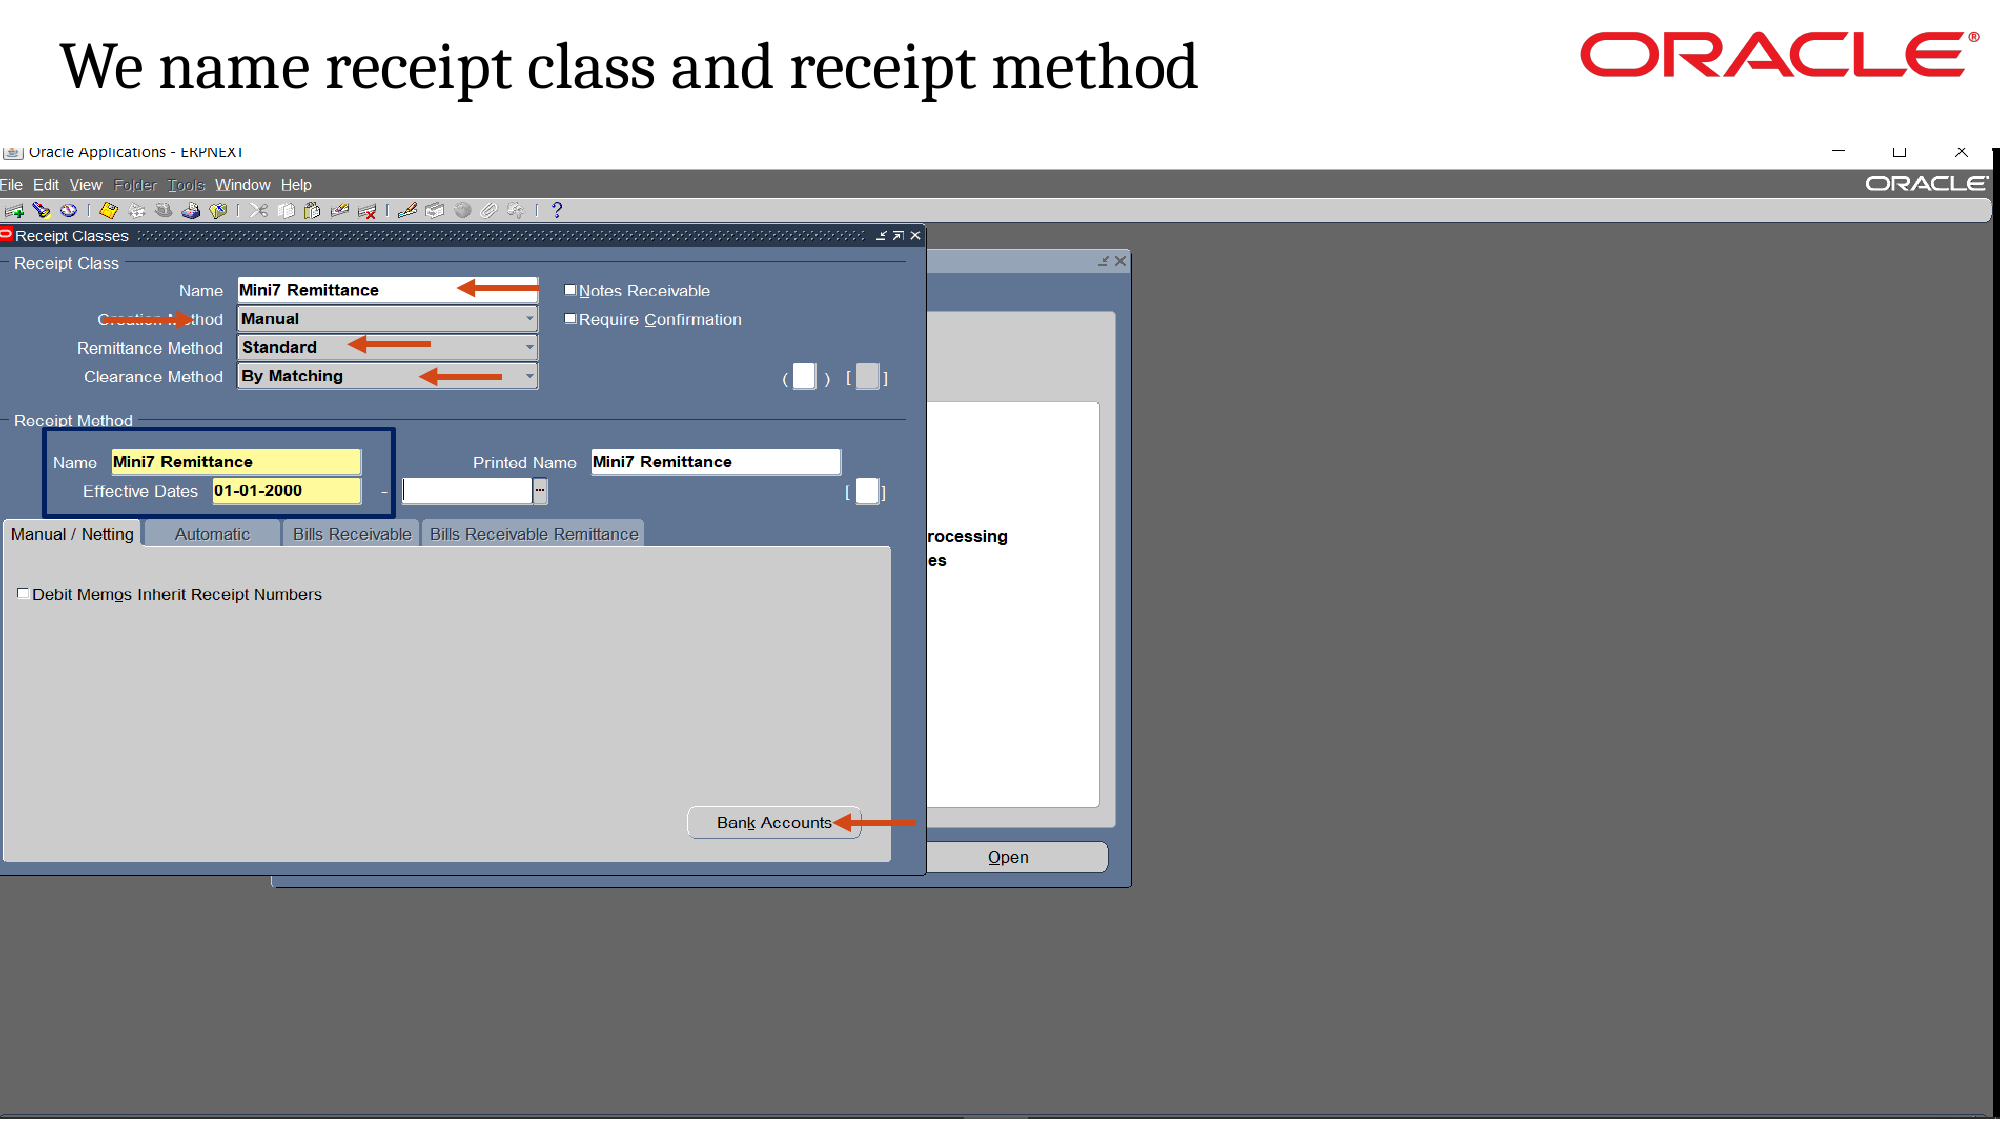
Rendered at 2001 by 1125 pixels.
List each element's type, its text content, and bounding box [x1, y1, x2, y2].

picture [1558, 3, 2001, 105]
picture [0, 148, 1998, 1116]
text_box We name receipt class and receipt method [44, 23, 1533, 147]
